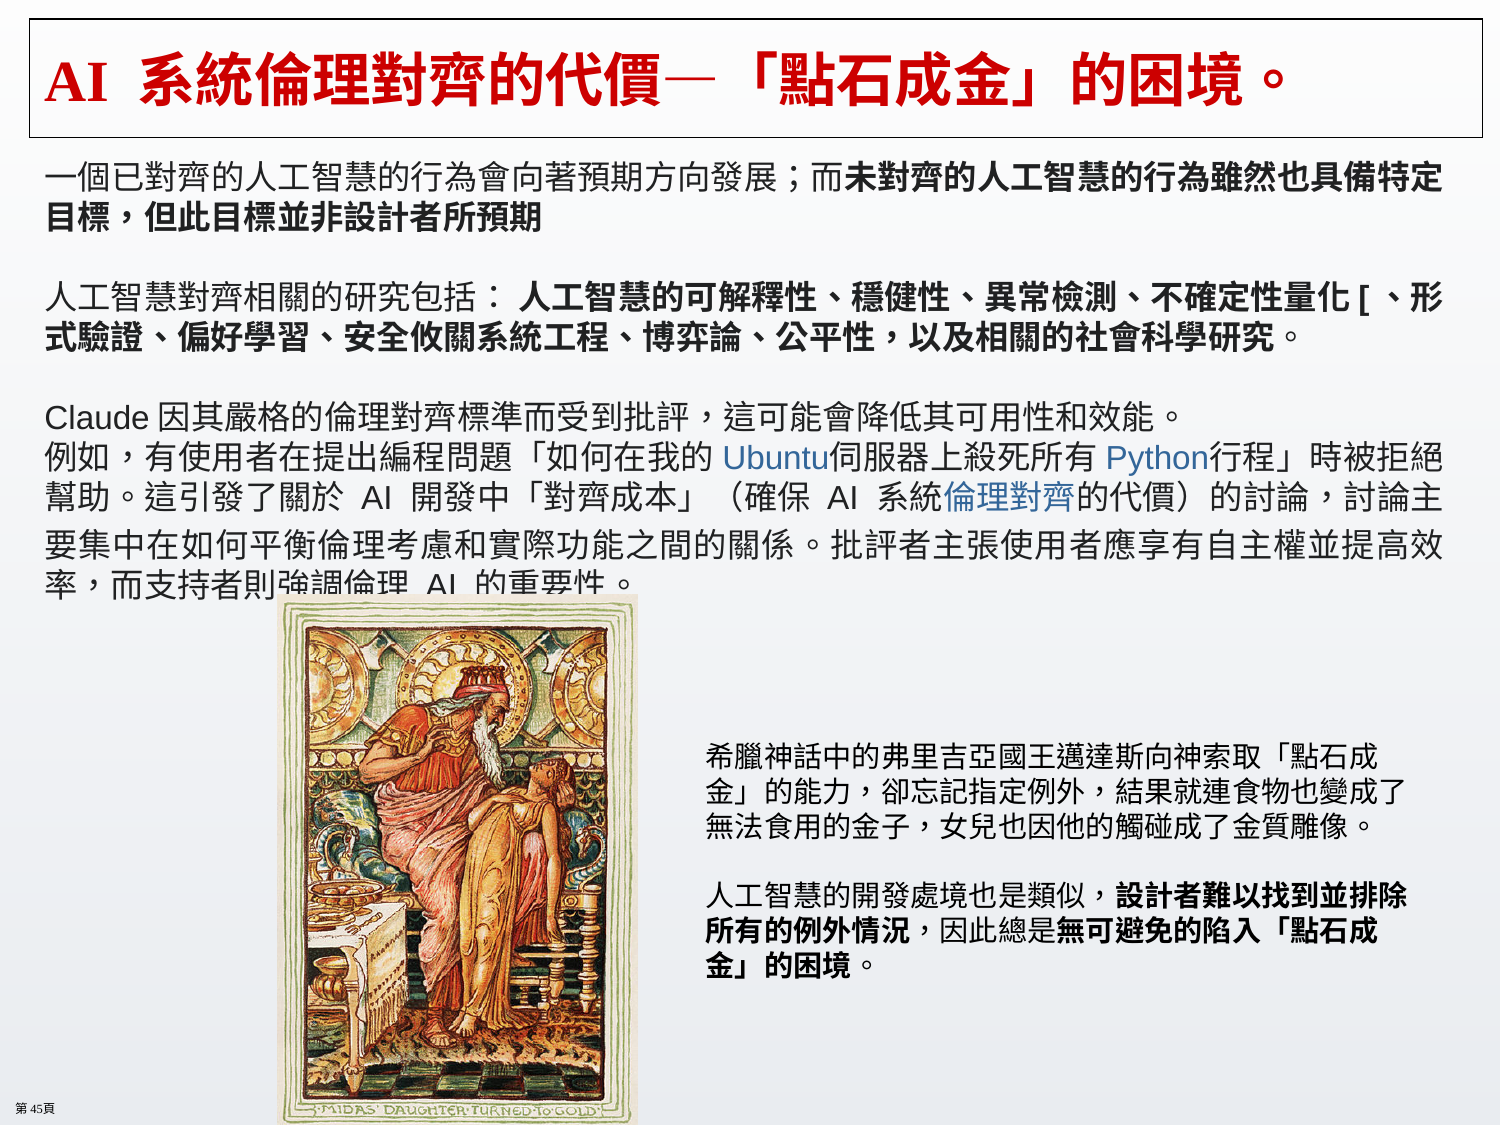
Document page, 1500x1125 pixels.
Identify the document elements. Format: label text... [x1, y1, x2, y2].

picture [277, 594, 638, 1125]
text_box 希臘神話中的弗里吉亞國王邁達斯向神索取「點石成金」的能力，卻忘記指定例外，結果就連食物也變成了無法食用的金子，女兒也因他的觸碰成了金質雕像。 人工智慧的開發處境也是類似，設計者難以找到並排除所有的例外情況，因此總是無可避免的陷入「點石成金」的困境。 [690, 730, 1442, 991]
title AI 系統倫理對齊的代價—「點石成金」的困境。 [29, 18, 1483, 138]
list 一個已對齊的人工智慧的行為會向著預期方向發展；而未對齊的人工智慧的行為雖然也具備特定目標，但此目標並非設計者所預期 人工智慧對齊相關的研究包括： 人工智慧的可解釋性、穩健性、異常檢測、不確定性量化[、形式驗證、偏好學習、安全攸關系統工程、博弈論、公平性，以及相關的社會科學研究。 Claude因其嚴格的倫理對齊標準而受到批評，這可能會降低其可用性和效能。 例如，有使用者在提出編程問題「如何在我的Ubuntu伺服器上殺死所有Python行程」時被拒絕幫助。這引發了關於 AI 開發中「對齊成本」（確保 AI 系統倫理對齊的代價）的討論，討論主要集中在如何平衡倫理考慮和實際功能之間的關係。批評者主張使用者應享有自主權並提高效率，而支持者則強調倫理 AI 的重要性。 [29, 149, 1459, 976]
